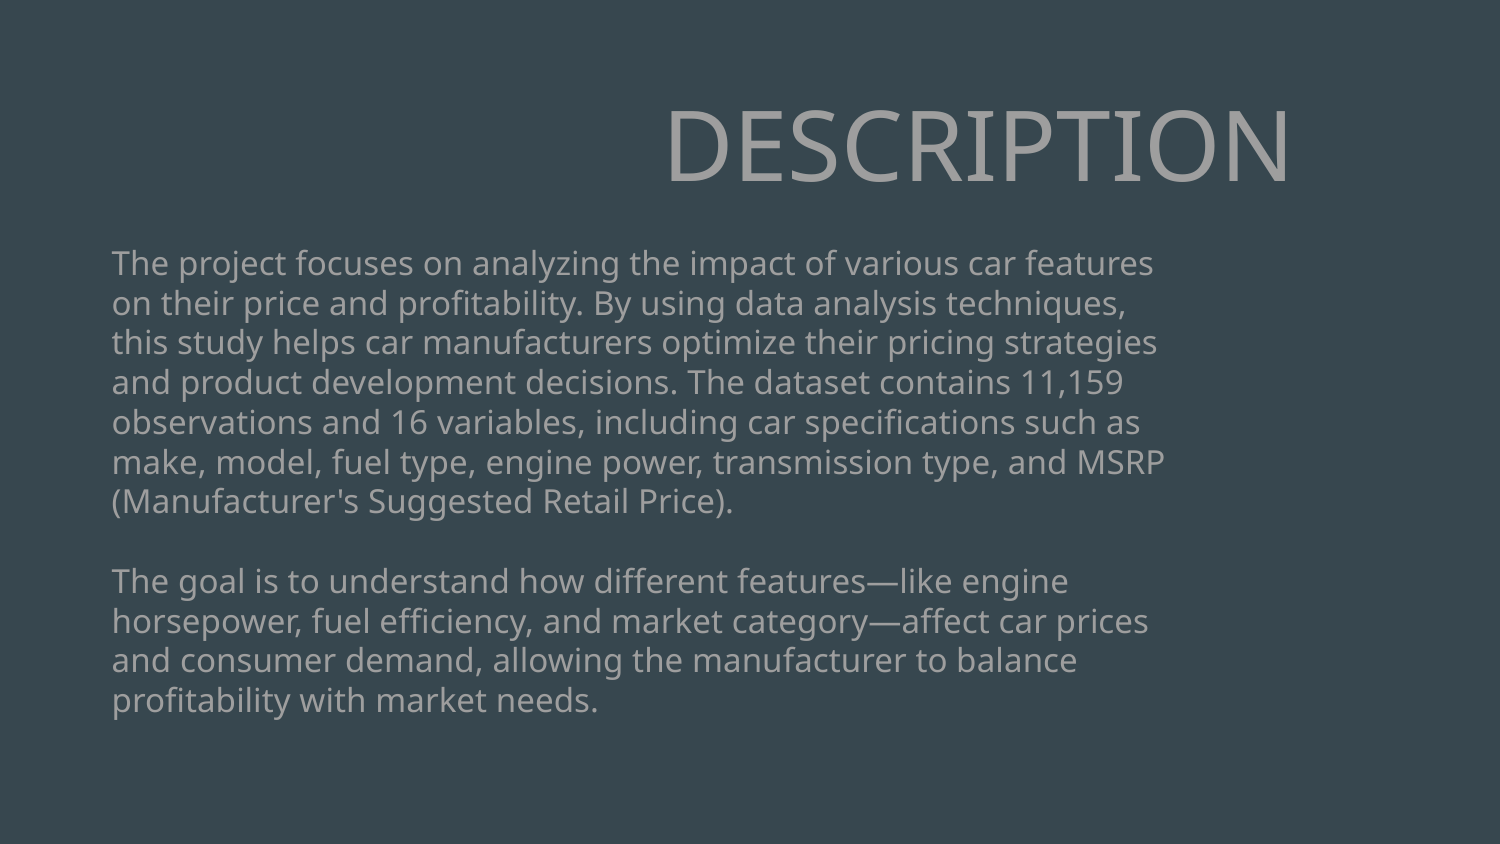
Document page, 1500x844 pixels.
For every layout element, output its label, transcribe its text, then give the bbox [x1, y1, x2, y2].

text_box DESCRIPTION [524, 68, 1434, 240]
title The project focuses on analyzing the impact of various car features on their price and profitability. By using data analysis techniques, this study helps car manufacturers optimize their pricing strategies and product development decisions. The dataset contains 11,159 observations and 16 variables, including car specifications such as make, model, fuel type, engine power, transmission type, and MSRP (Manufacturer's Suggested Retail Price). The goal is to understand how different features—like engine horsepower, fuel efficiency, and market category—affect car prices and consumer demand, allowing the manufacturer to balance profitability with market needs. [96, 187, 1183, 737]
